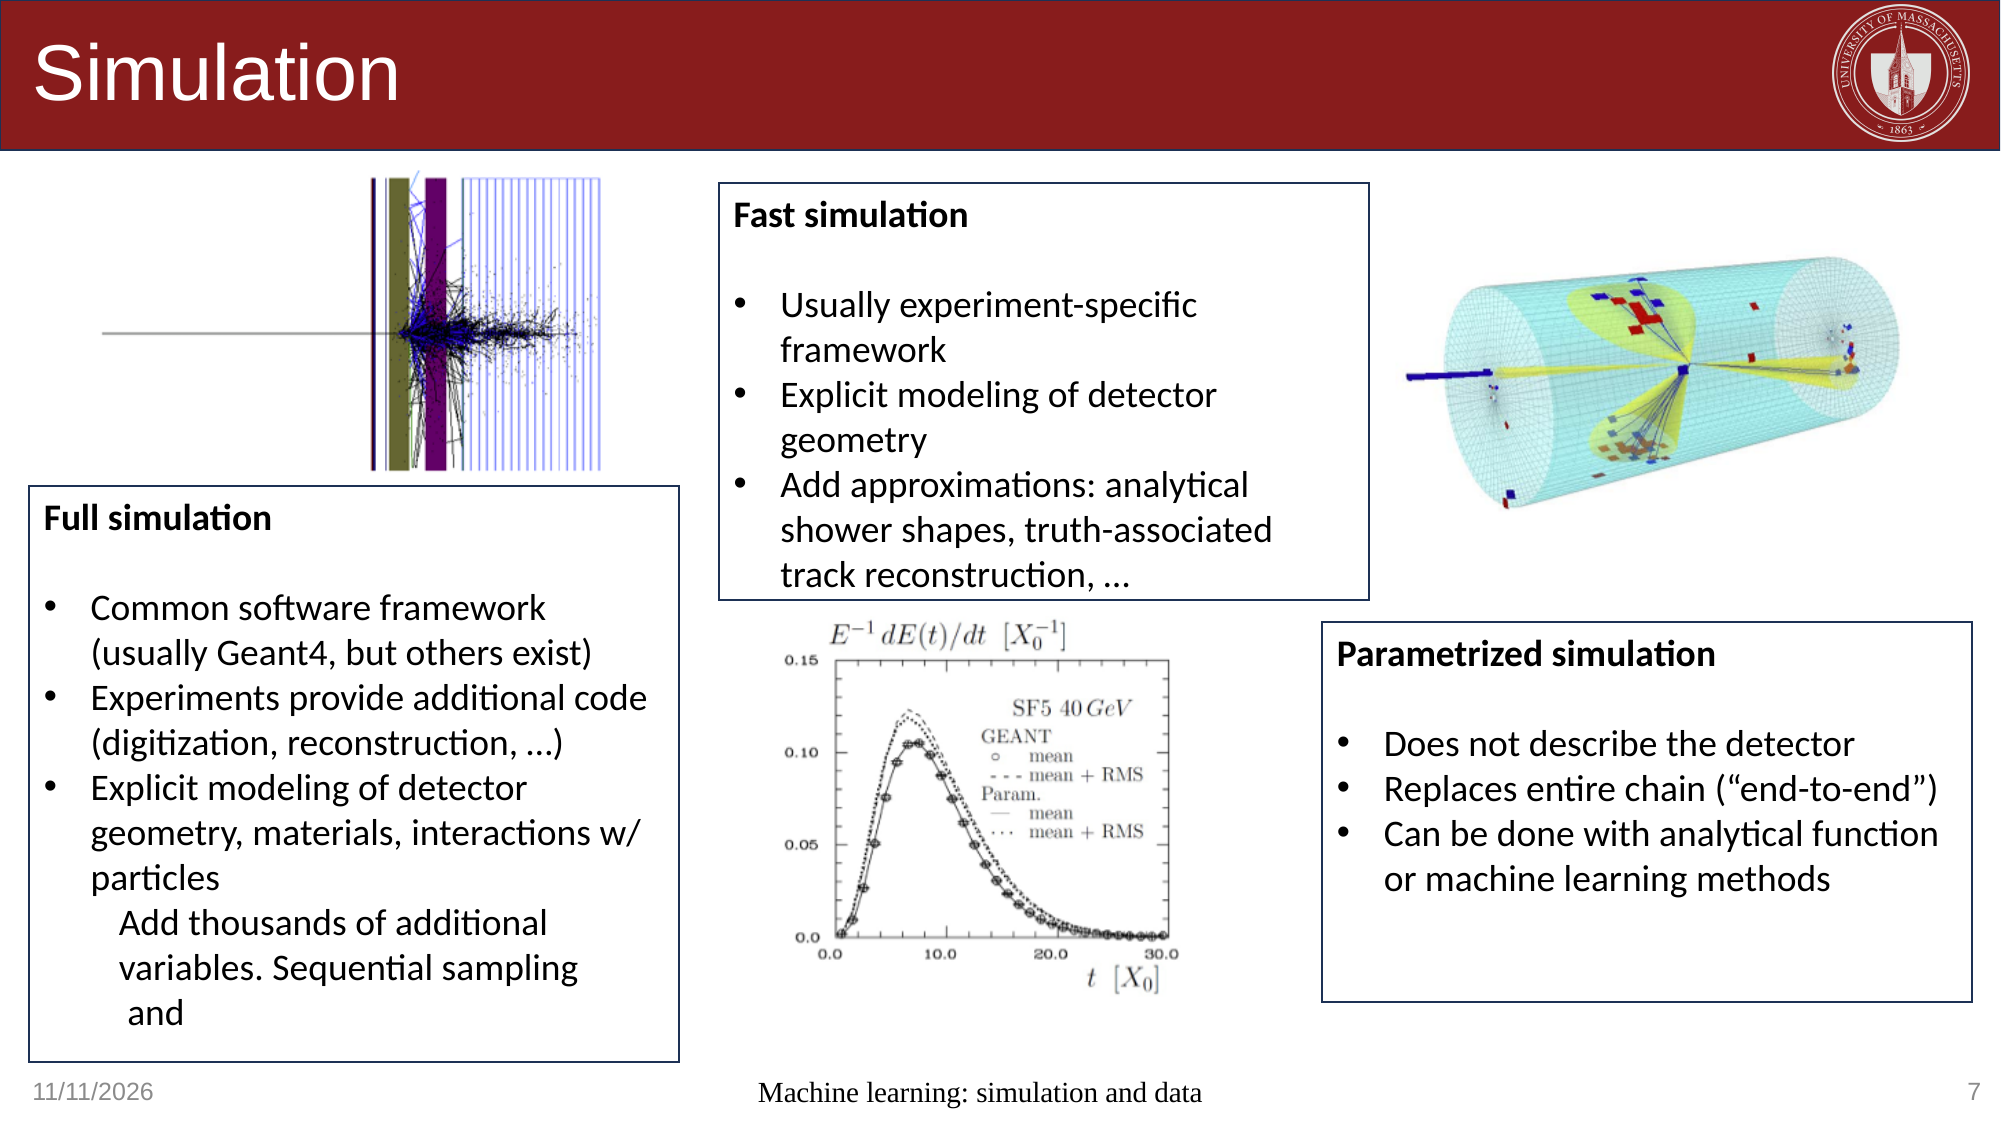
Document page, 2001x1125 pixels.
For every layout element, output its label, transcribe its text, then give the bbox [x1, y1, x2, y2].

picture [74, 161, 621, 483]
footer Machine learning: simulation and data [206, 1060, 1754, 1121]
text_box Fast simulation Usually experiment-specific framework Explicit modeling of detector geometry Add approximations: analytical shower shapes, truth-associated track reconstruction, … [718, 182, 1370, 601]
slide_number 7 [1793, 1060, 1997, 1121]
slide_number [17, 1060, 183, 1121]
picture [774, 616, 1186, 997]
picture [1389, 248, 1926, 524]
title Simulation [17, 16, 1754, 133]
